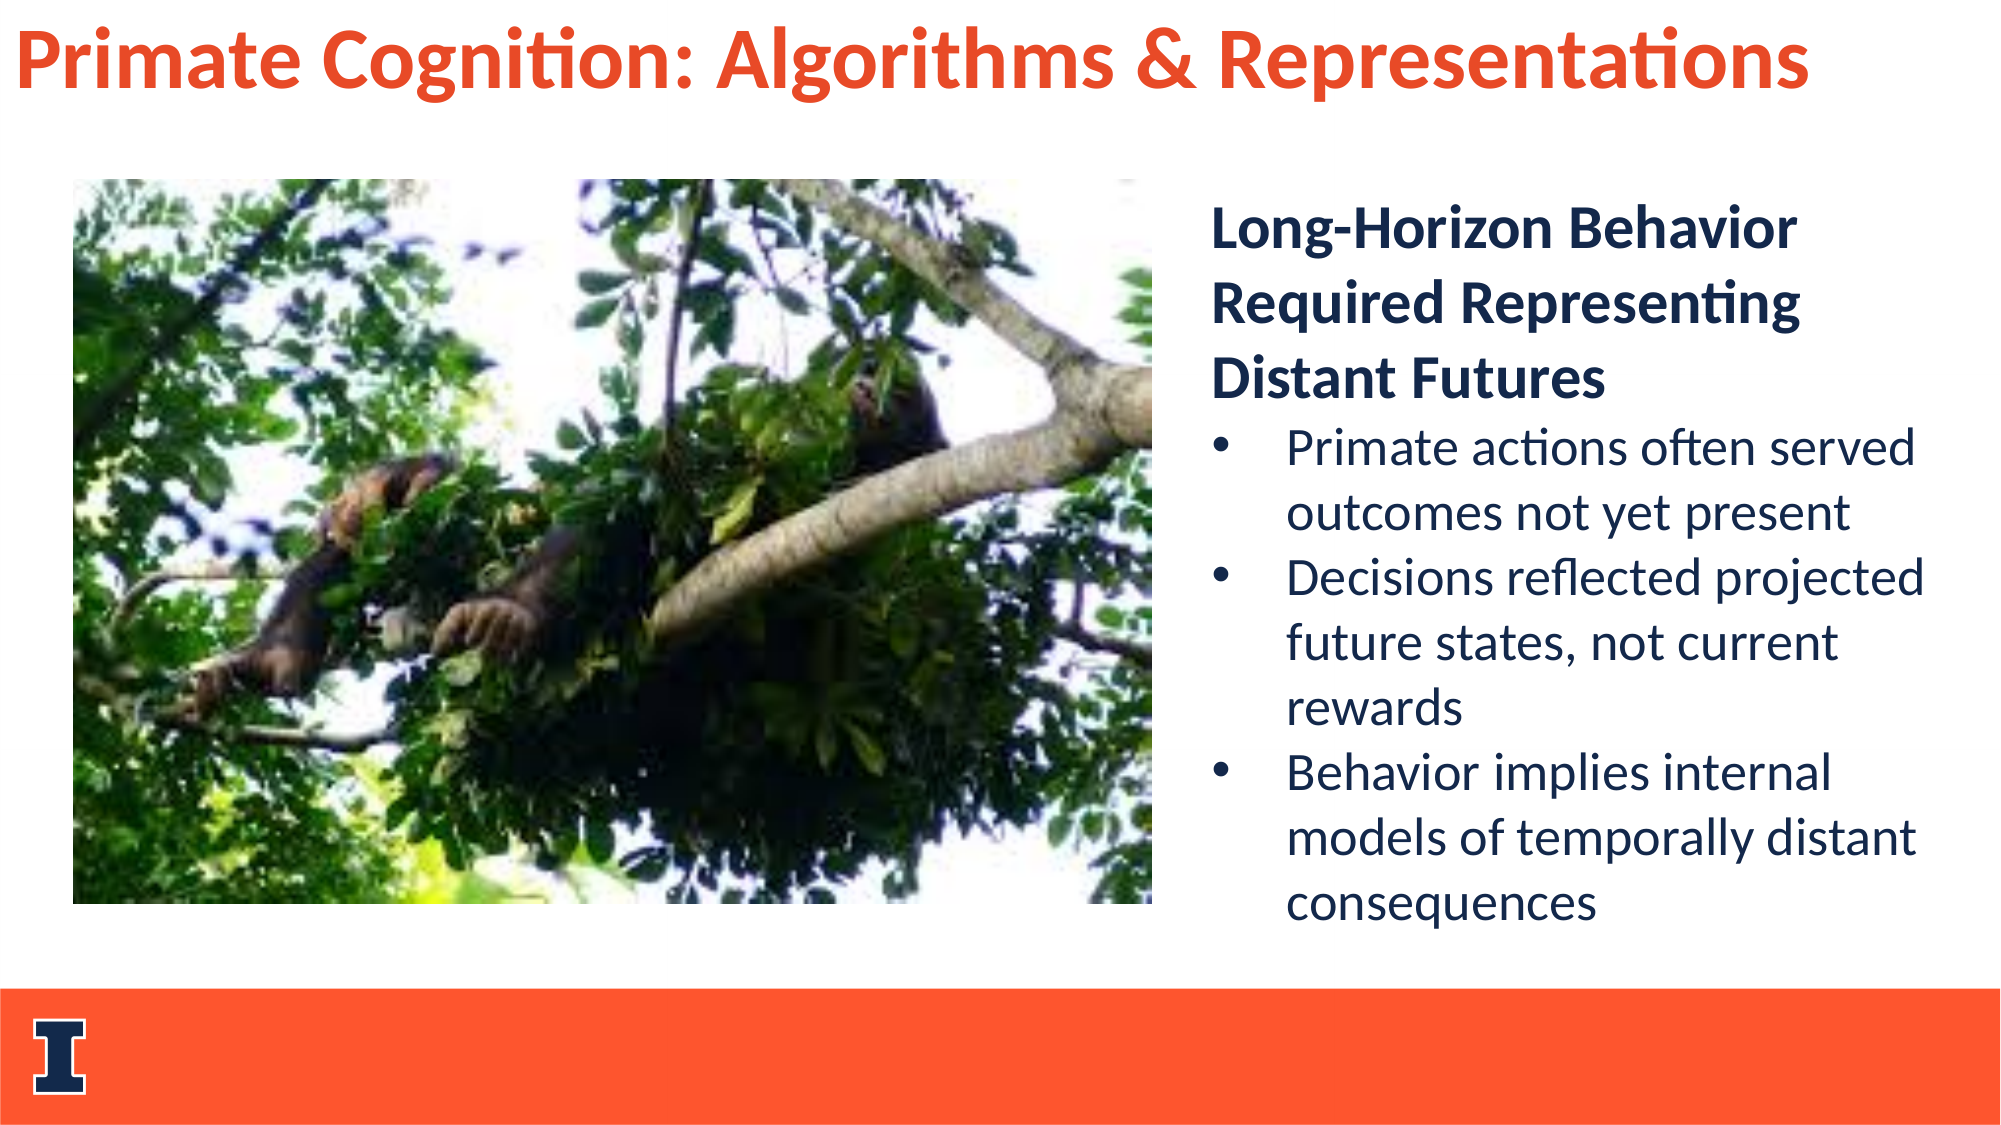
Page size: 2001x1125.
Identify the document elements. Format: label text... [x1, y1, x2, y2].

picture [0, 0, 2001, 1125]
text_box Primate Cognition: Algorithms & Representations [0, 0, 1884, 121]
text_box Long-Horizon Behavior Required Representing Distant Futures Primate actions often served outcomes not yet present Decisions reflected projected future states, not current rewards Behavior implies internal models of temporally distant consequences [1196, 179, 2000, 939]
